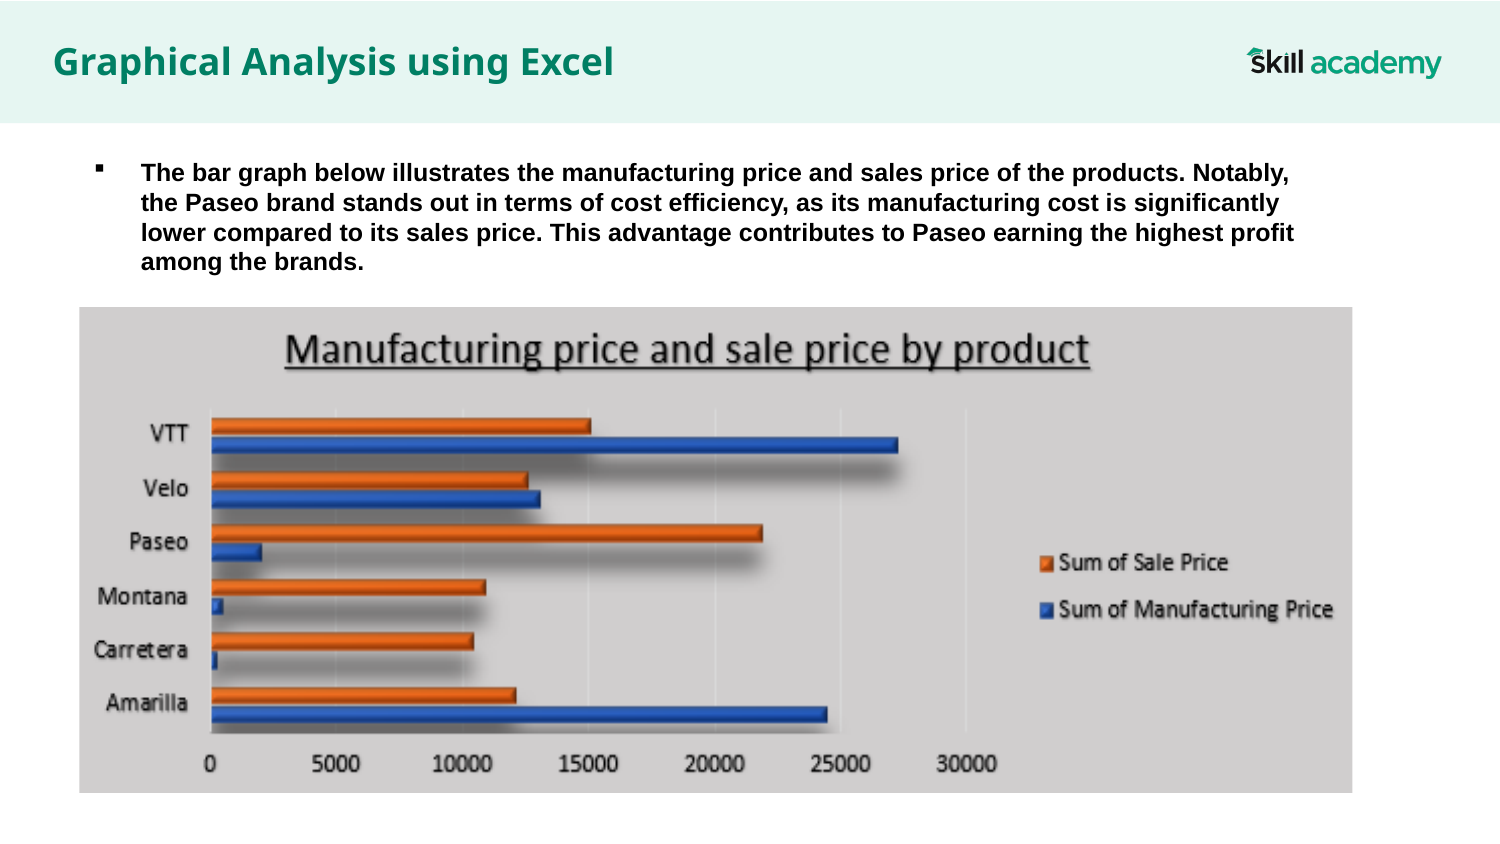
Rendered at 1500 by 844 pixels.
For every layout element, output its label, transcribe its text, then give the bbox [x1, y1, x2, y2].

picture [1245, 45, 1442, 80]
text_box Graphical Analysis using Excel [37, 30, 1050, 91]
text_box The bar graph below illustrates the manufacturing price and sales price of the products. Notably, the Paseo brand stands out in terms of cost efficiency, as its manufacturing cost is significantly lower compared to its sales price. This advantage contributes to Paseo earning the highest profit among the brands. [79, 148, 1315, 284]
picture [78, 307, 1353, 793]
